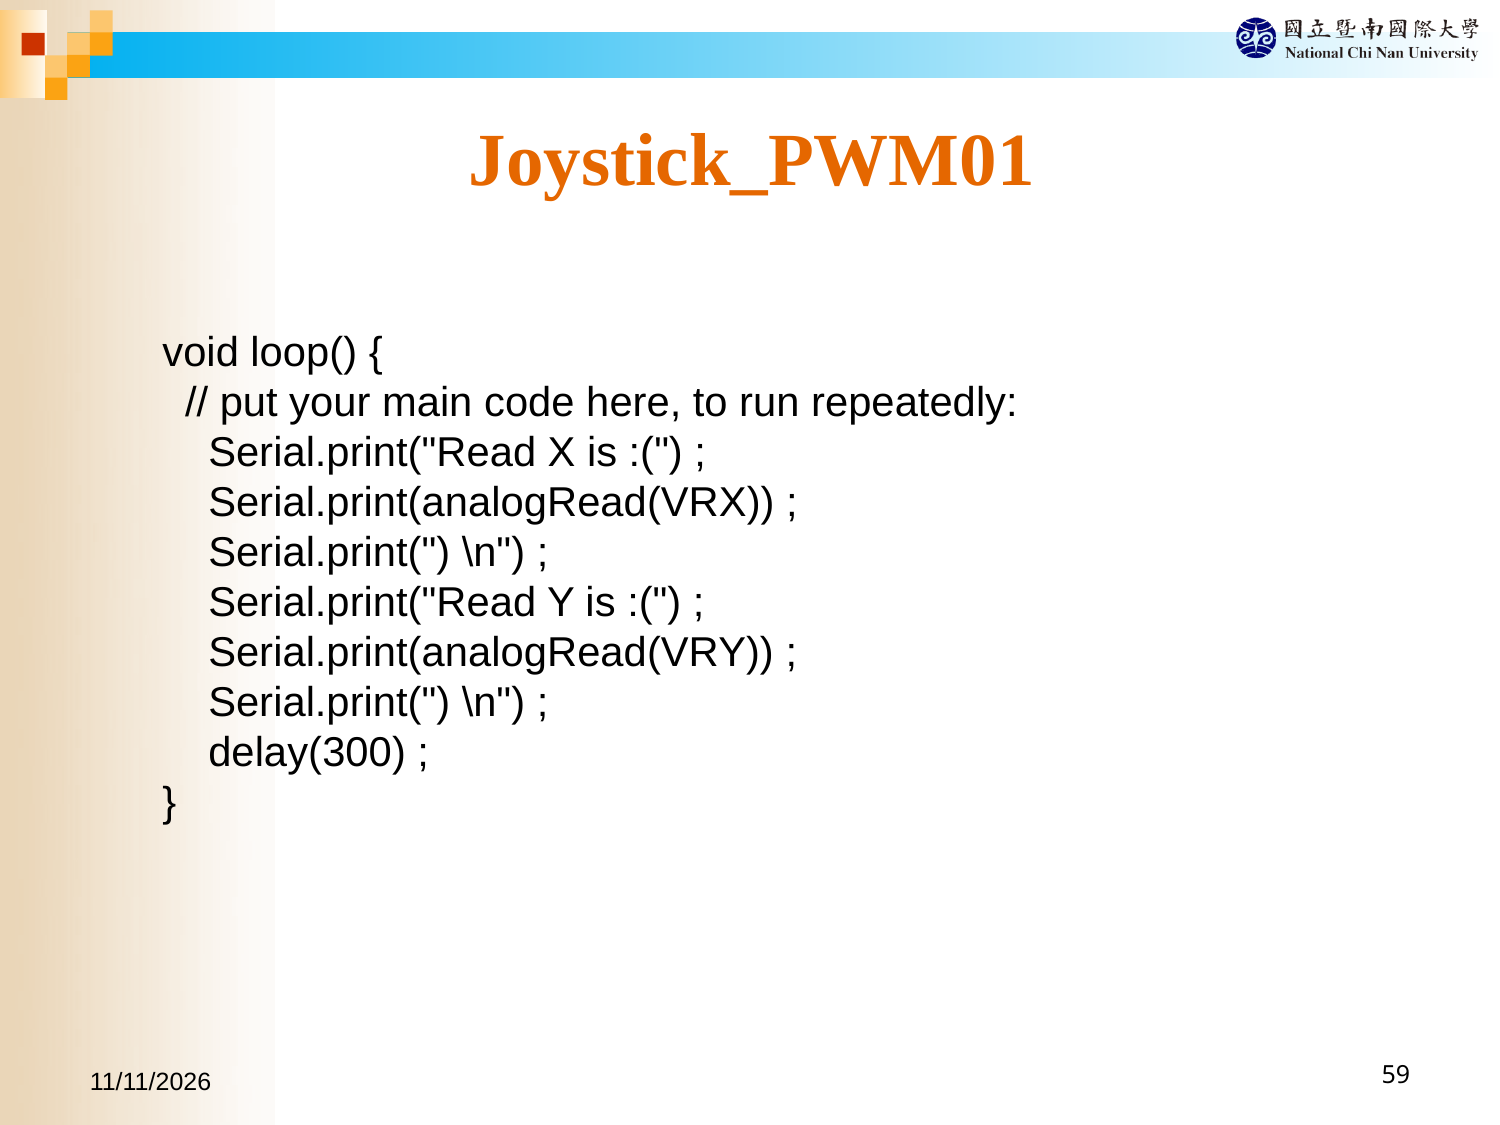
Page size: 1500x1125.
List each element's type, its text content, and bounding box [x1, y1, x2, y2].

text_box void loop() { // put your main code here, to run repeatedly: Serial.print("Read X is :(") ; Serial.print(analogRead(VRX)) ; Serial.print(") \n") ; Serial.print("Read Y is :(") ; Serial.print(analogRead(VRY)) ; Serial.print(") \n") ; delay(300) ; } [147, 267, 1365, 833]
text_box 59 [1074, 1024, 1425, 1100]
title Joystick_PWM01 [76, 42, 1427, 268]
text_box 2017/9/30 [75, 1024, 425, 1103]
picture [1234, 10, 1485, 67]
